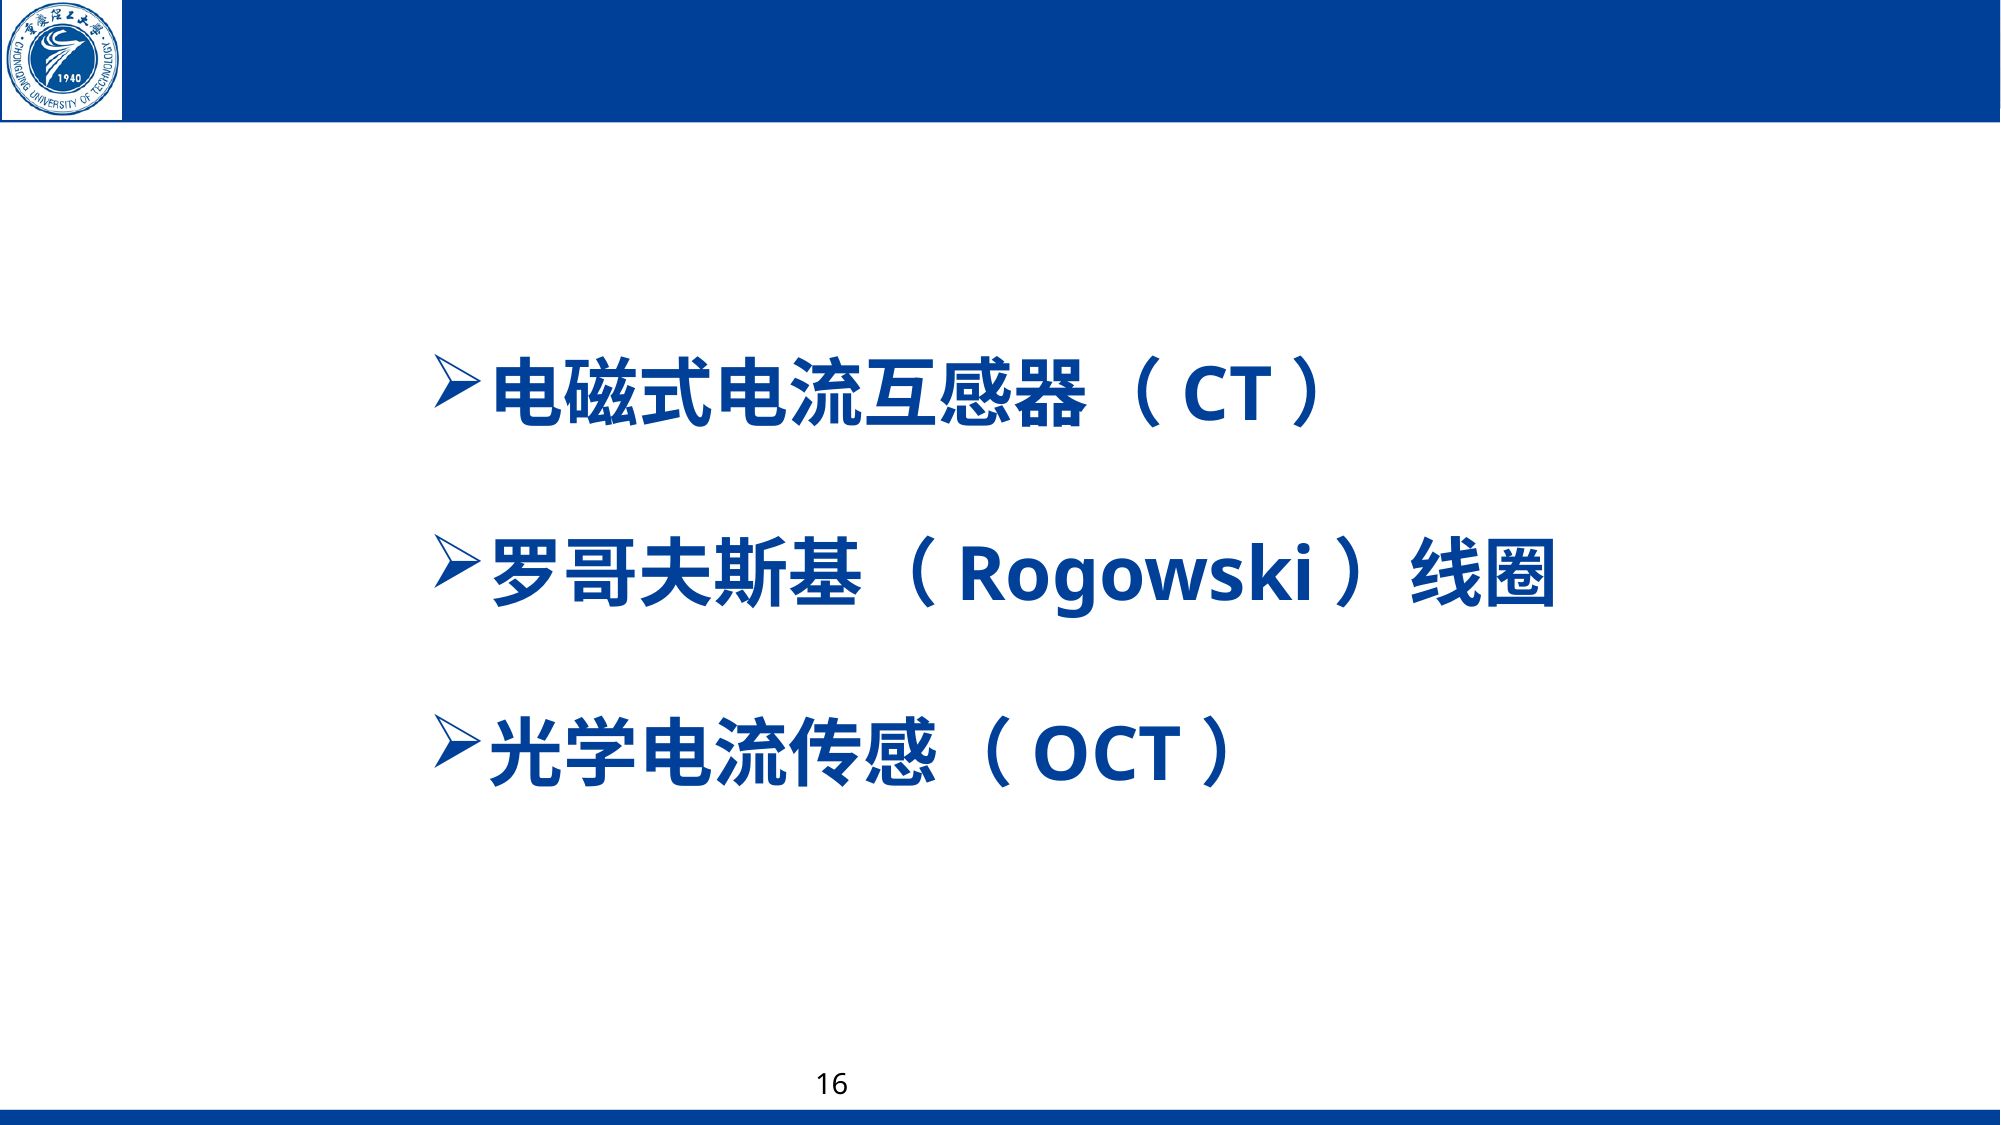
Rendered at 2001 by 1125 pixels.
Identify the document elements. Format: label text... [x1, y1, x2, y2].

text_box 电磁式电流互感器（CT） 罗哥夫斯基（Rogowski）线圈 光学电流传感（OCT） [414, 337, 1574, 863]
picture [2, 0, 122, 120]
footer 16 [800, 1037, 1275, 1113]
